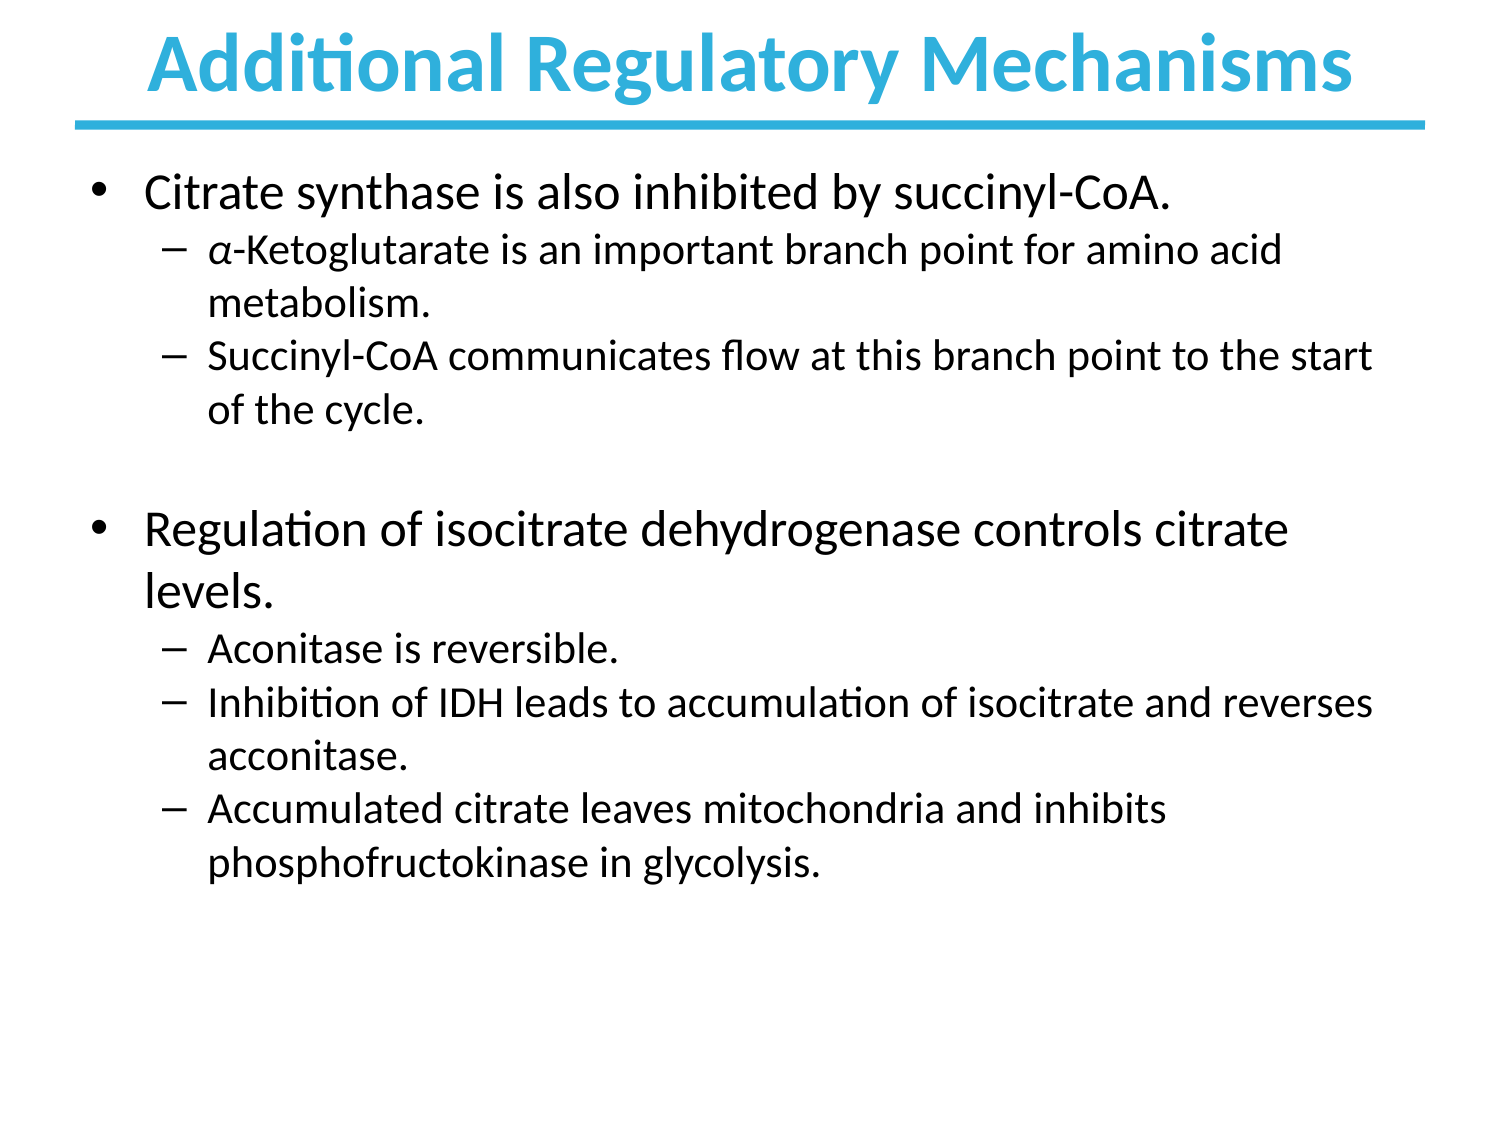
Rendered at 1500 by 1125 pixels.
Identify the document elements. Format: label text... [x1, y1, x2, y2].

text_box Additional Regulatory Mechanisms [1, 0, 1500, 113]
list Citrate synthase is also inhibited by succinyl-CoA. α-Ketoglutarate is an important branch point for amino acid metabolism. Succinyl-CoA communicates flow at this branch point to the start of the cycle. Regulation of isocitrate dehydrogenase controls citrate levels. Aconitase is reversible. Inhibition of IDH leads to accumulation of isocitrate and reverses acconitase. Accumulated citrate leaves mitochondria and inhibits phosphofructokinase in glycolysis. [75, 149, 1425, 900]
